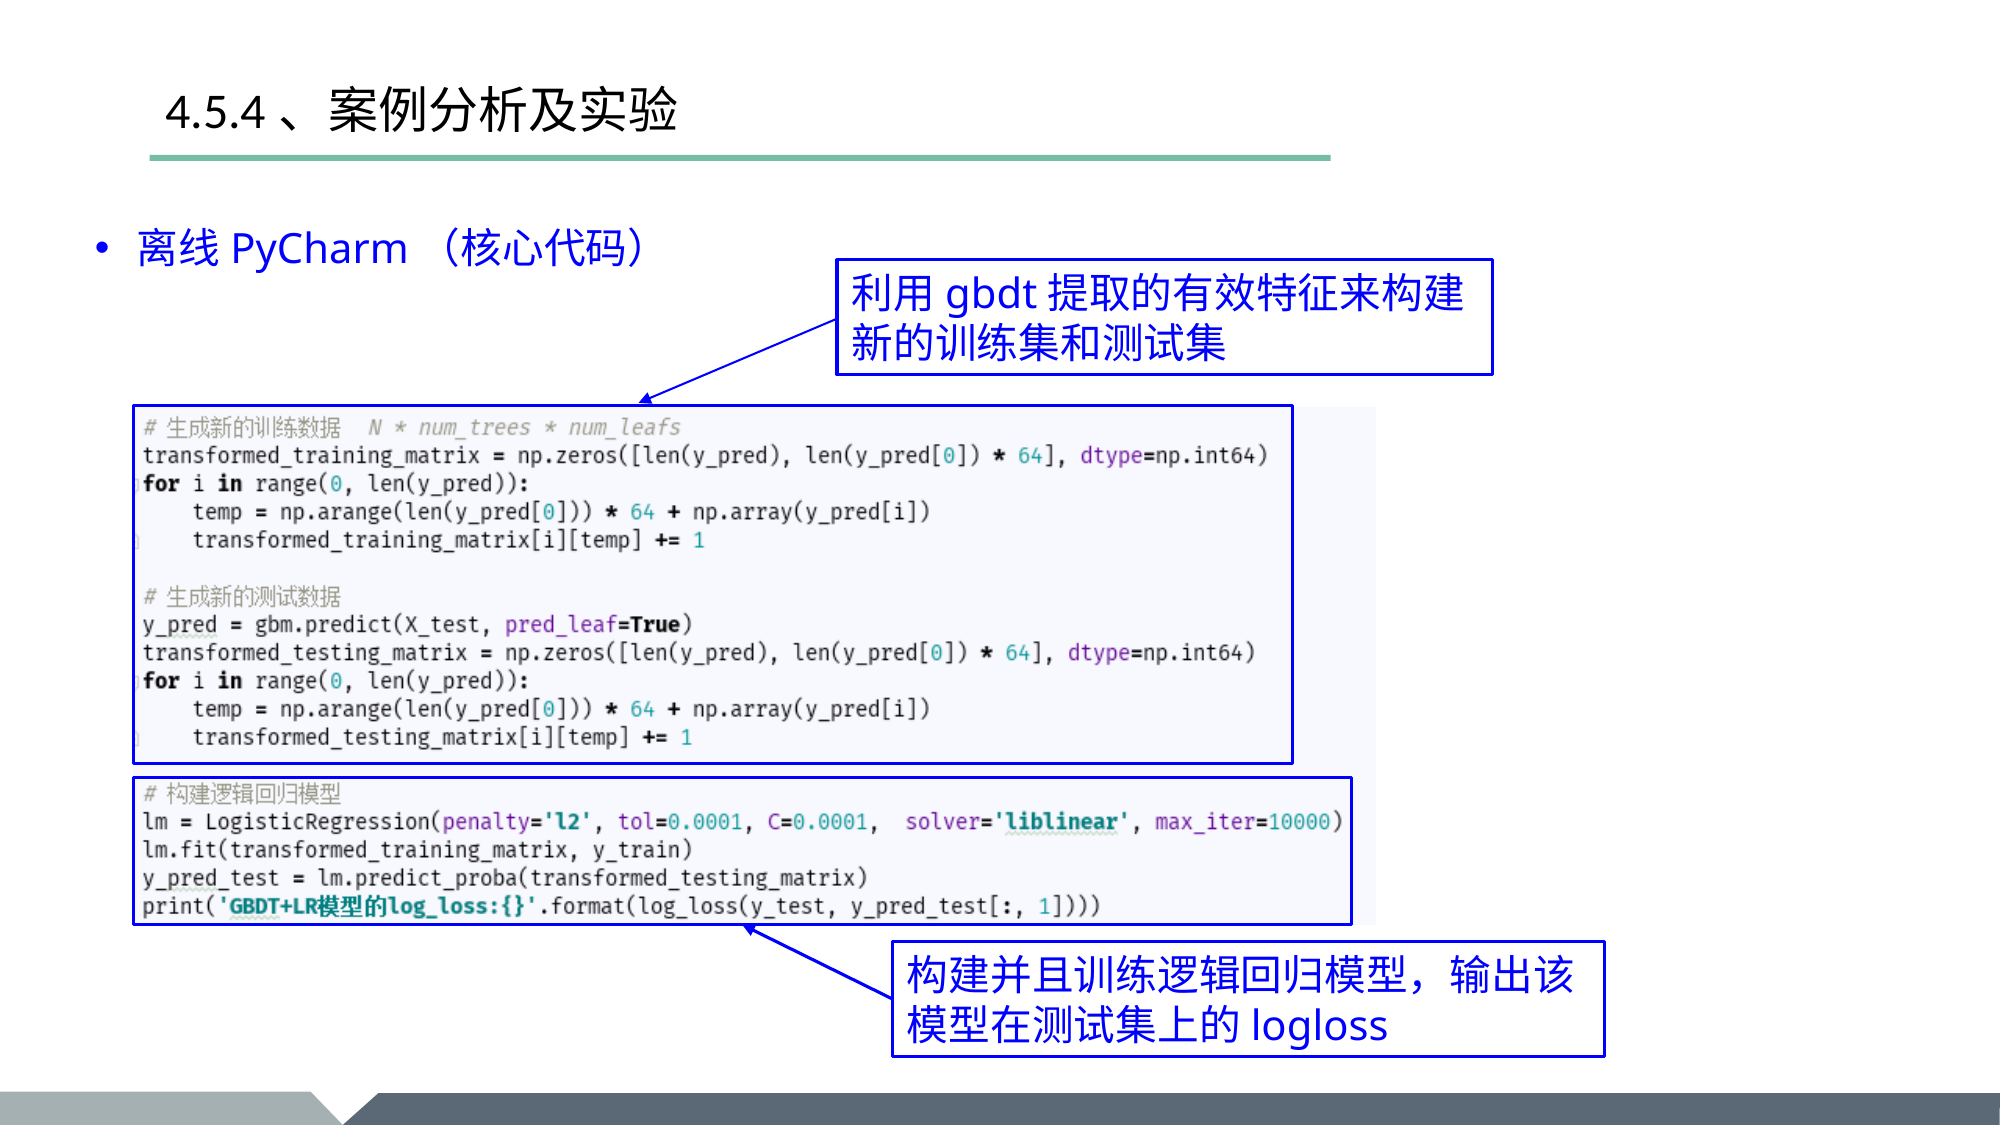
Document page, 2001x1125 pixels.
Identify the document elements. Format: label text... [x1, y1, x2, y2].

picture [133, 407, 1376, 926]
list 离线PyCharm（核心代码） [86, 188, 1895, 1033]
text_box 构建并且训练逻辑回归模型，输出该模型在测试集上的logloss [892, 941, 1605, 1057]
title 4.5.4、案例分析及实验 [157, 28, 1332, 159]
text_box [638, 319, 836, 404]
text_box 利用gbdt提取的有效特征来构建新的训练集和测试集 [836, 259, 1493, 375]
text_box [742, 924, 893, 1000]
